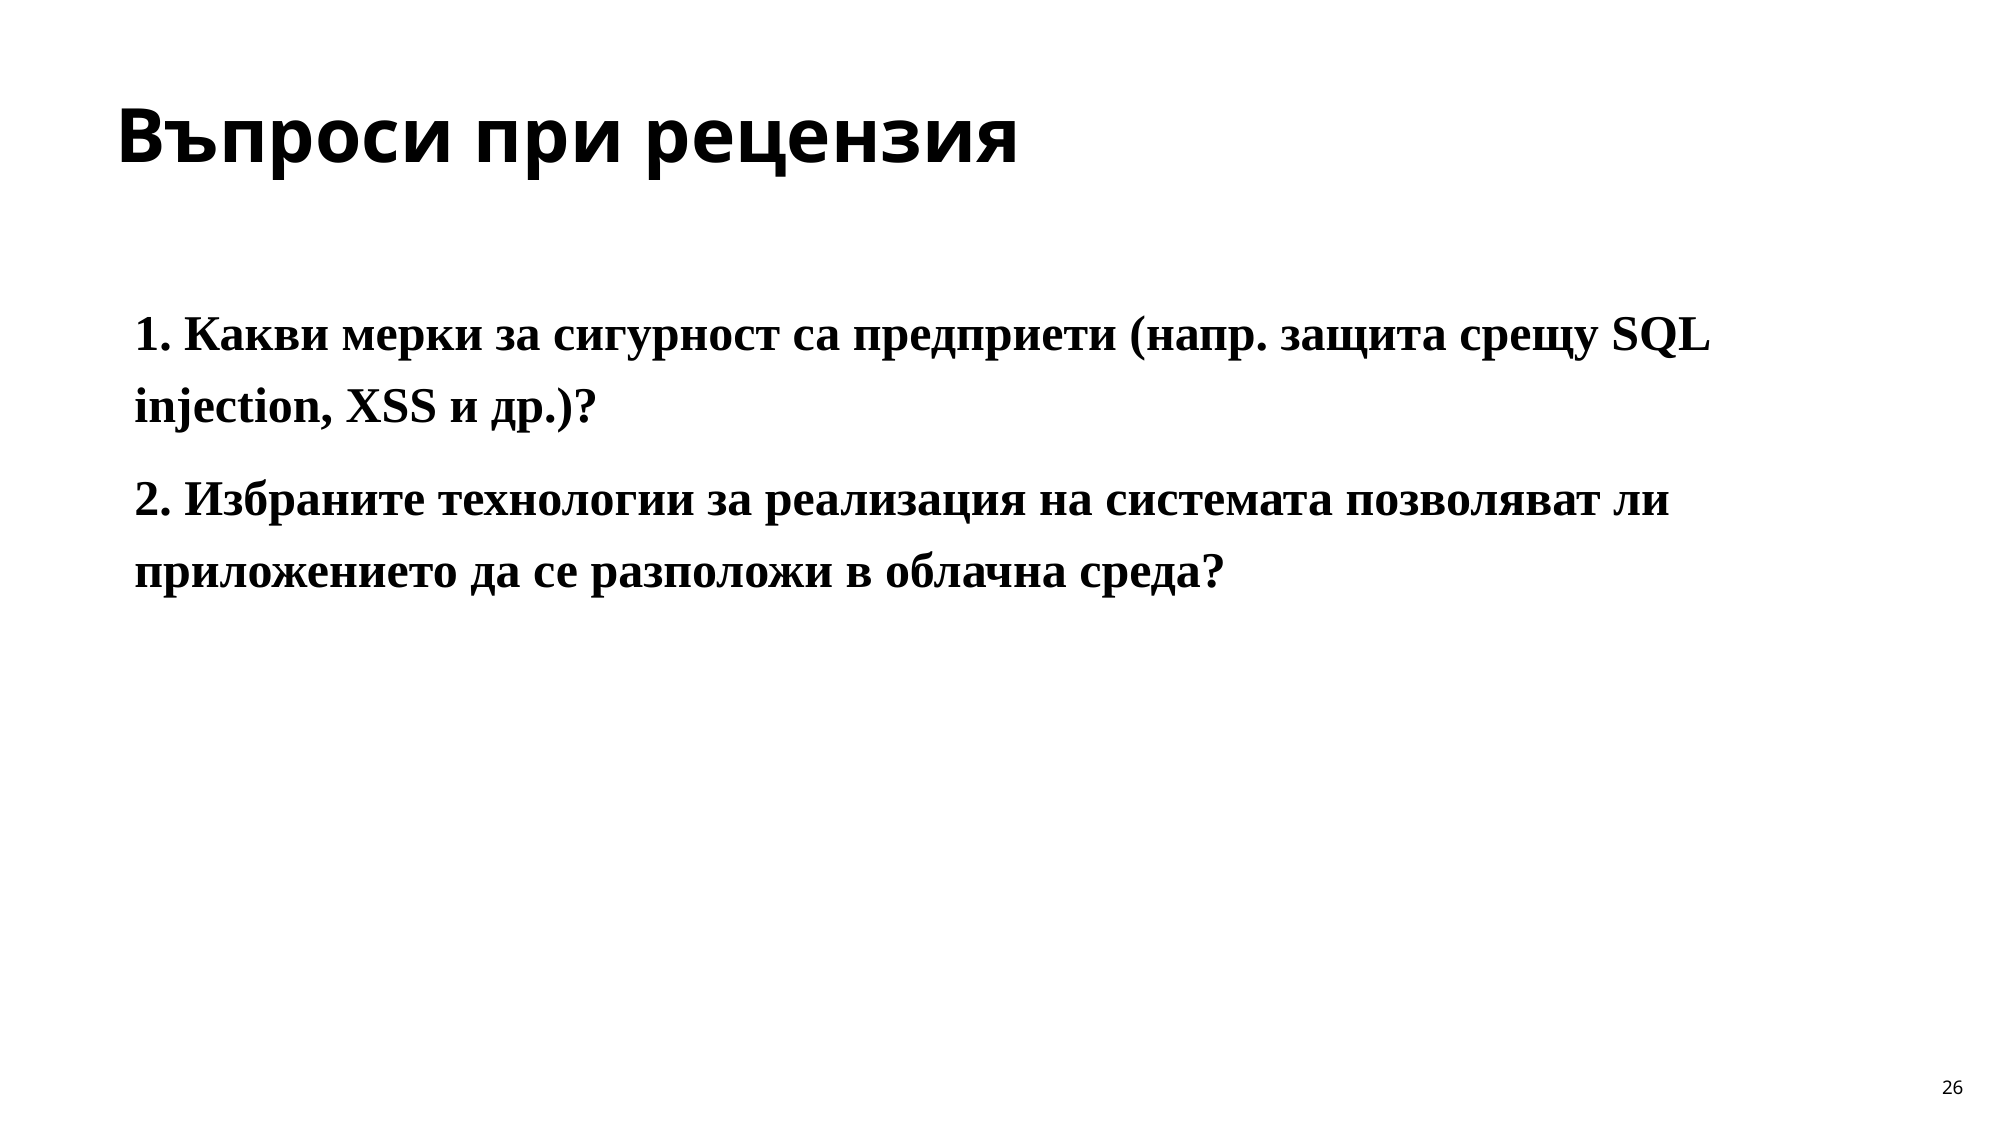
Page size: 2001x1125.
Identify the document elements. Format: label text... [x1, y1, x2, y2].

title Въпроси при рецензия [100, 90, 1849, 276]
list 1. Какви мерки за сигурност са предприети (напр. защита срещу SQL injection, XSS и др.)? 2. Избраните технологии за реализация на системата позволяват ли приложението да се разположи в облачна среда? [100, 281, 1849, 1035]
slide_number 26 [1908, 1058, 1979, 1119]
